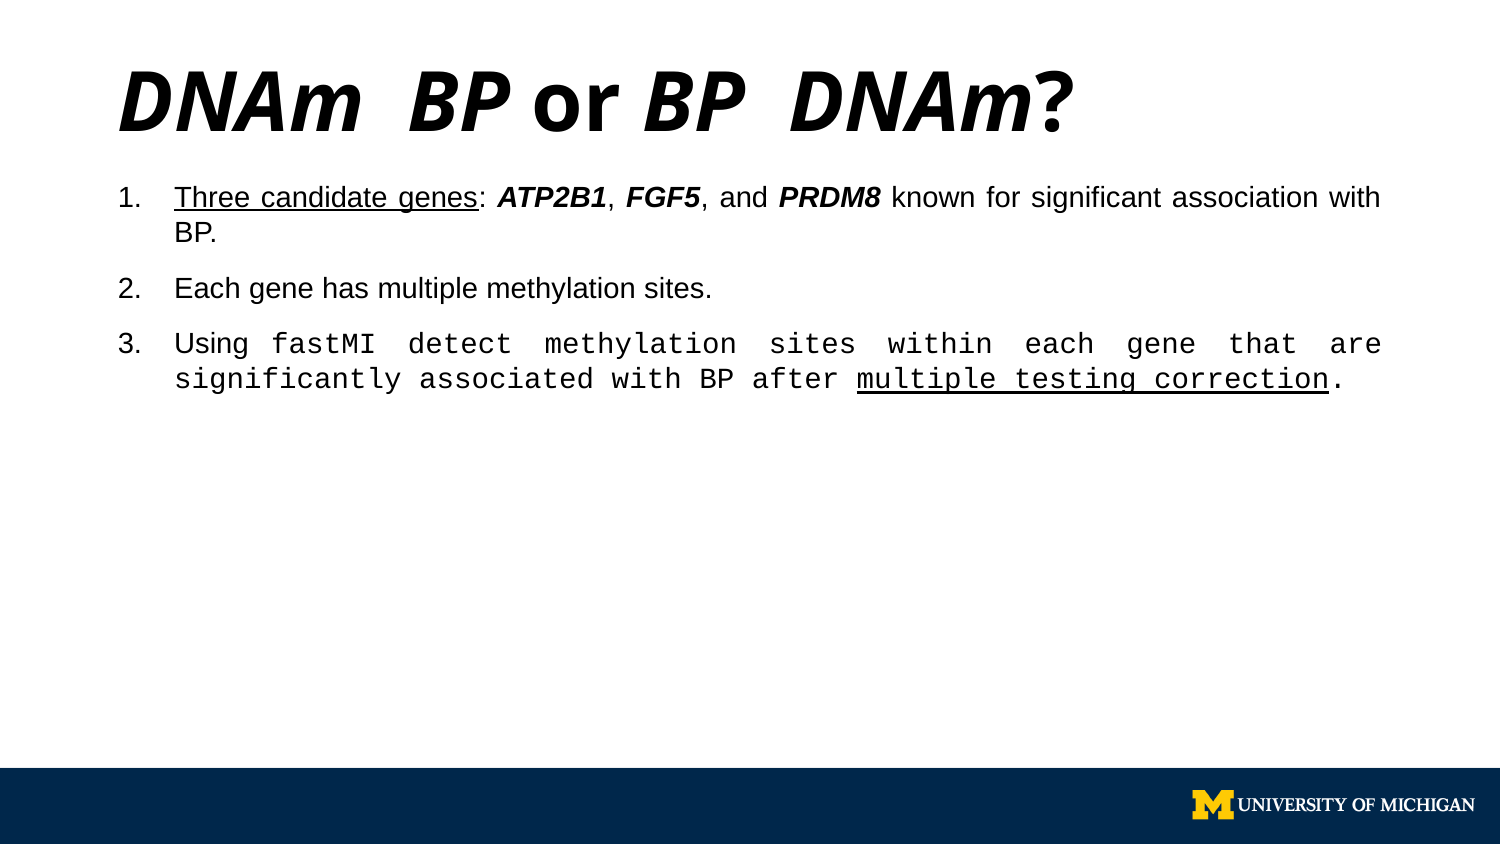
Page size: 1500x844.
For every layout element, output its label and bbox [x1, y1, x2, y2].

picture [0, 766, 1500, 844]
